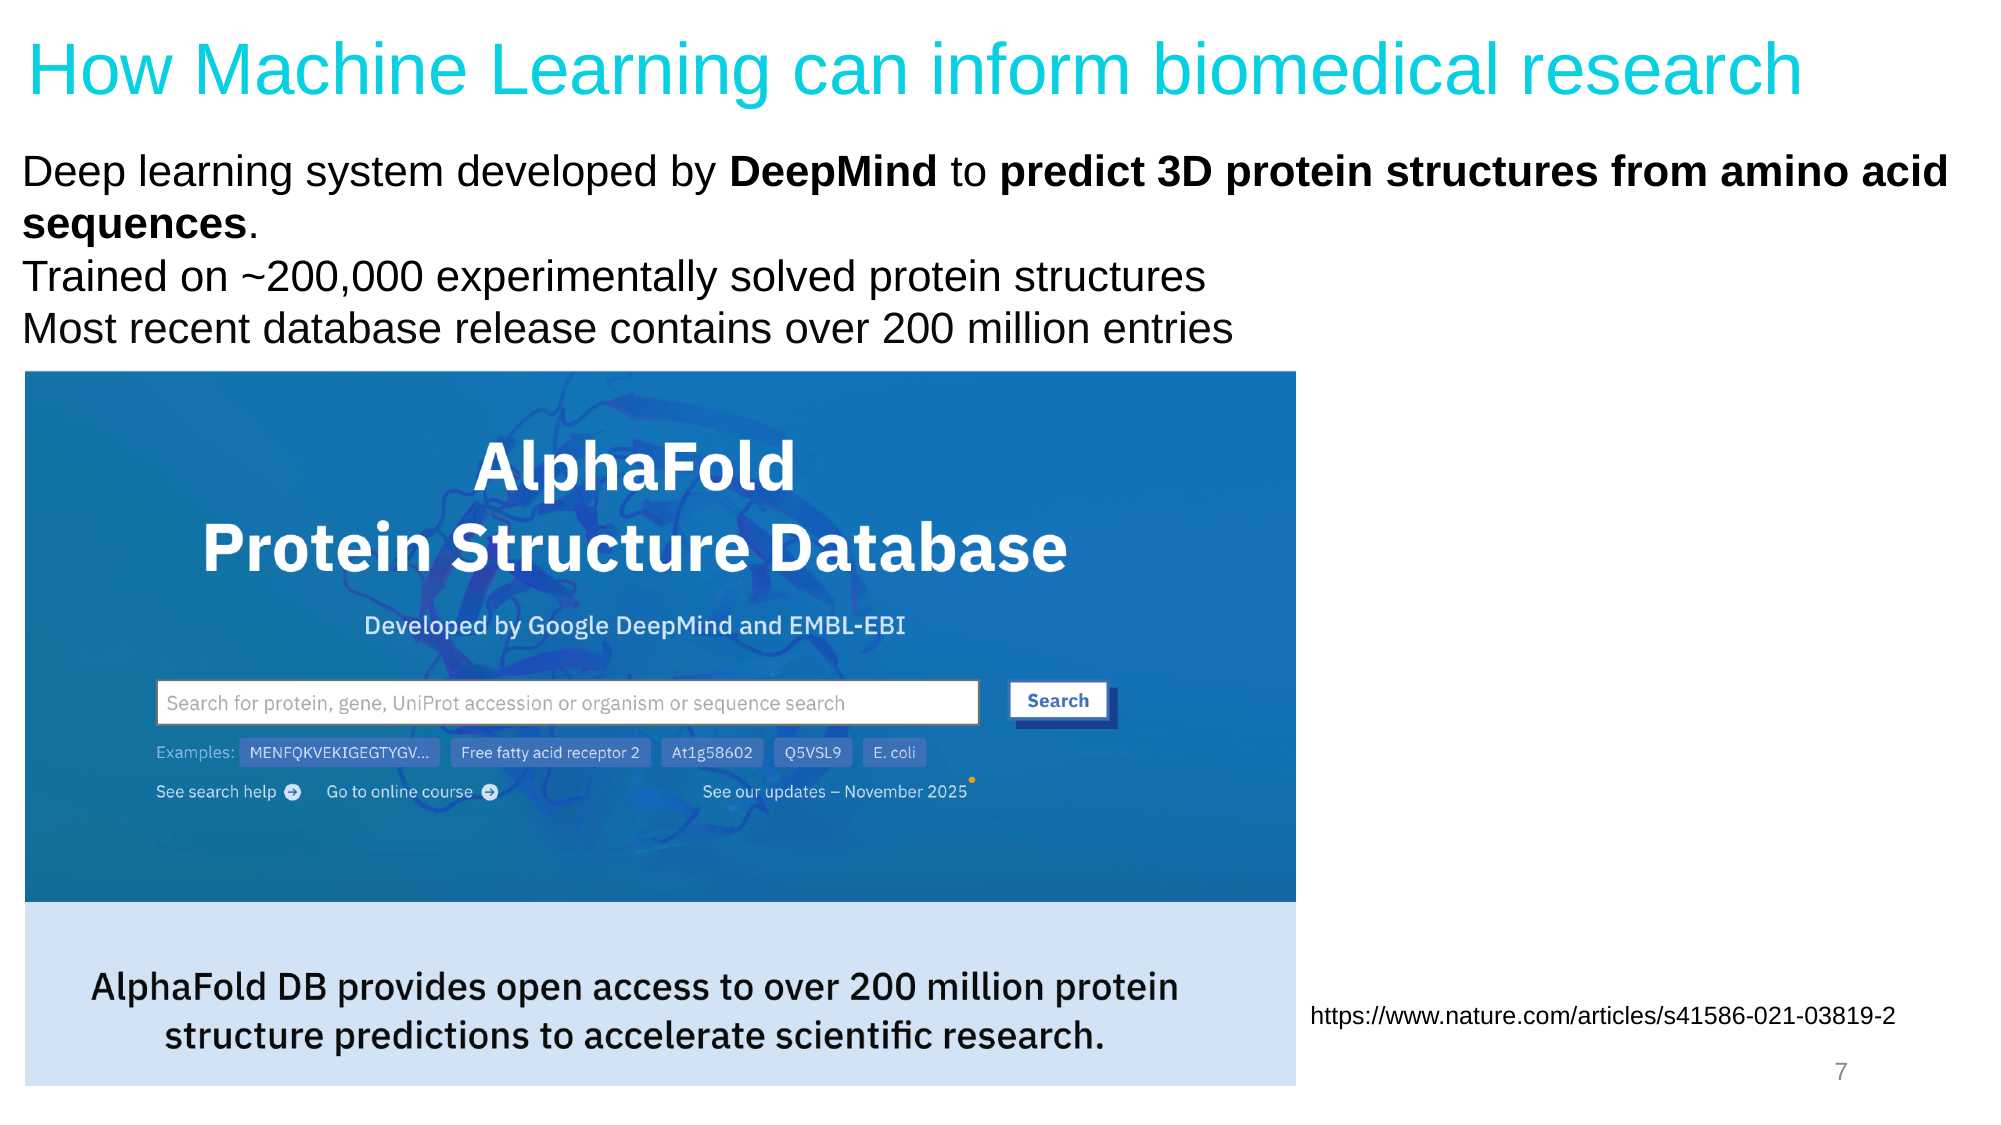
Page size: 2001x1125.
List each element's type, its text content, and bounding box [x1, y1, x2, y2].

title How Machine Learning can inform biomedical research [25, 19, 2000, 210]
slide_number ‹#› [1498, 1054, 1998, 1125]
text_box https://www.nature.com/articles/s41586-021-03819-2 [1300, 984, 2000, 1045]
picture [25, 369, 1296, 1086]
text_box Deep learning system developed by DeepMind to predict 3D protein structures from amino acid sequences. Trained on ~200,000 experimentally solved protein structures Most recent database release contains over 200 million entries [6, 127, 1993, 368]
